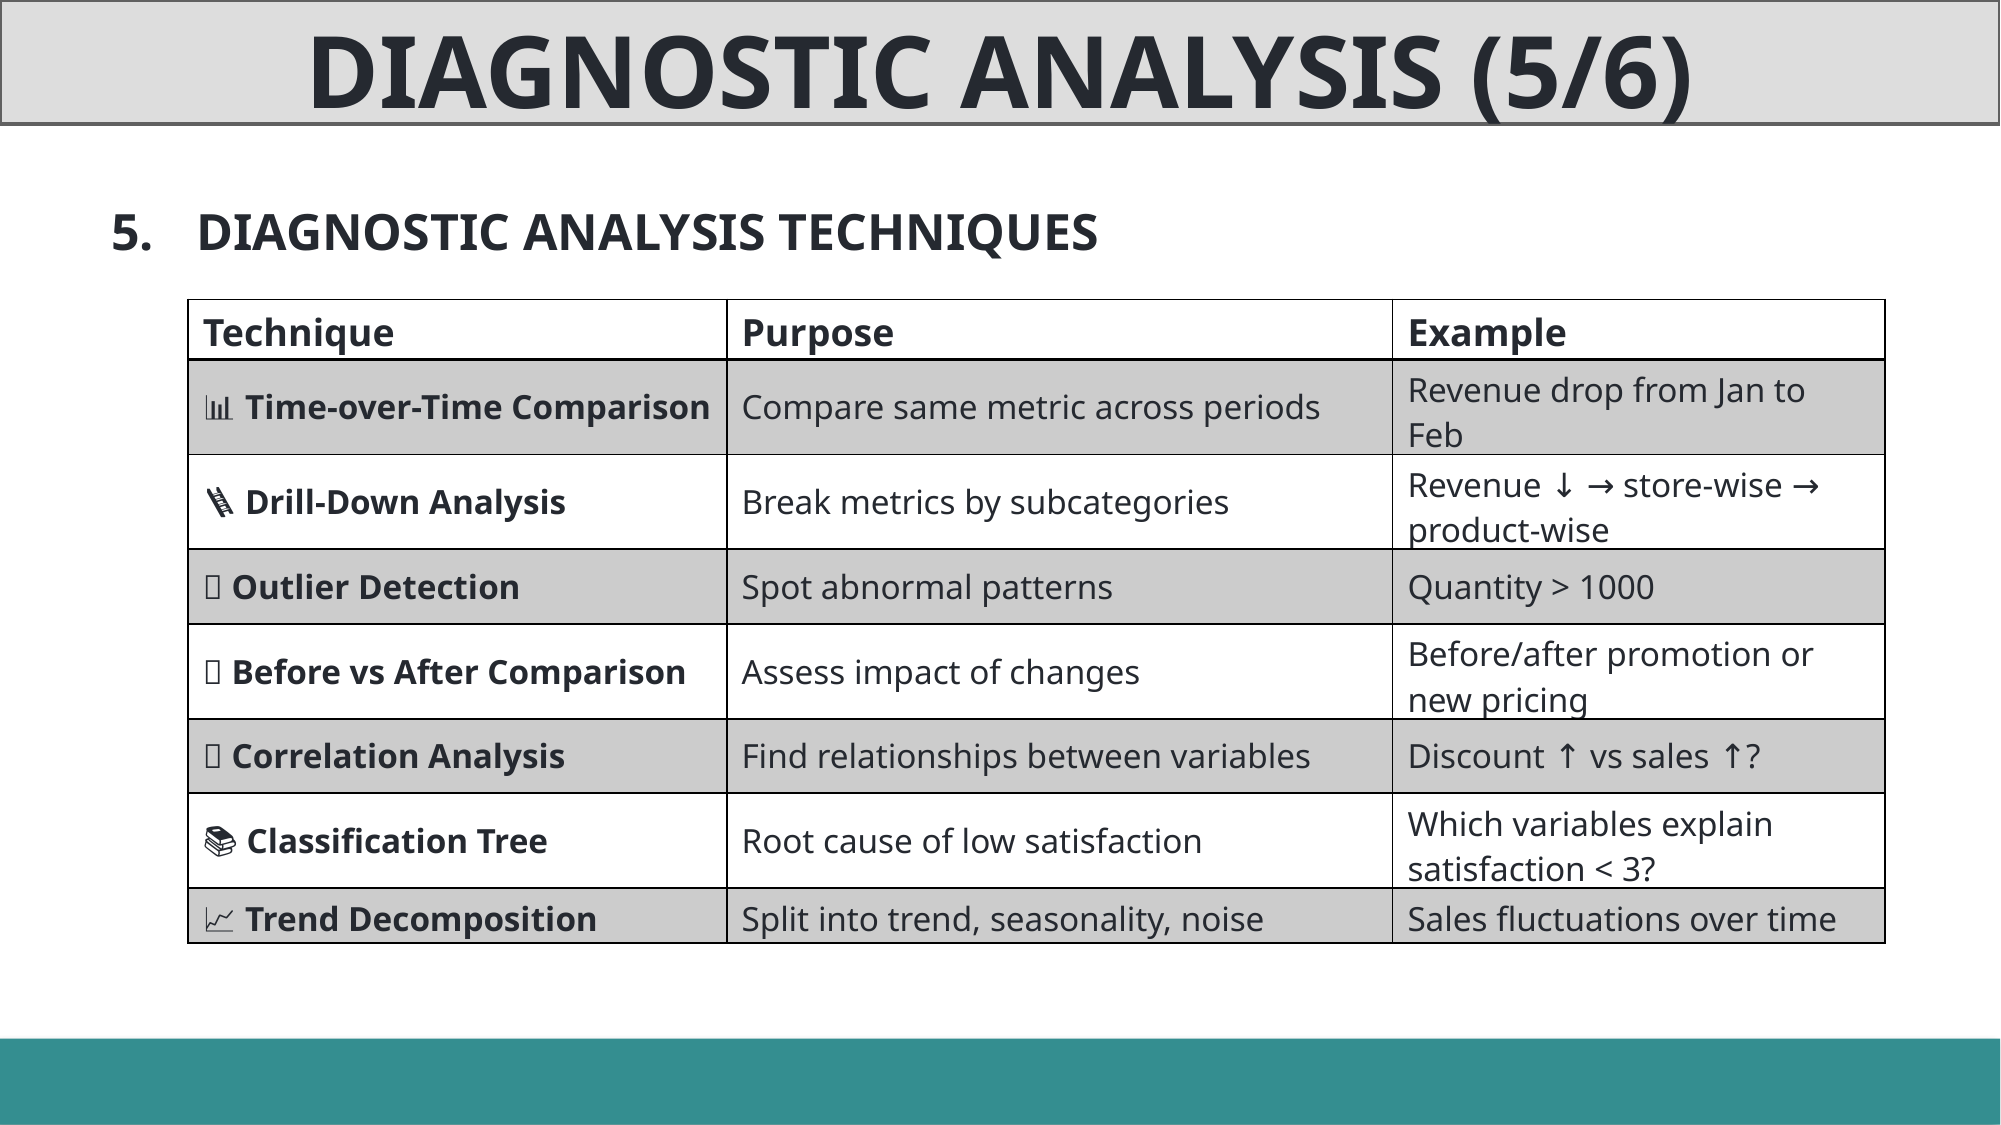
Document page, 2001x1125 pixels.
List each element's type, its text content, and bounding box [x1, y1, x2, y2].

table_cell Before/after promotion or new pricing [1393, 625, 1884, 718]
table_cell Revenue drop from Jan to Feb [1393, 361, 1884, 454]
table_cell Revenue ↓ → store-wise → product-wise [1393, 455, 1884, 548]
table_cell 📚 Classification Tree [189, 794, 726, 887]
table_cell Spot abnormal patterns [728, 550, 1392, 623]
table_cell 📈 Trend Decomposition [189, 889, 726, 942]
table_cell Split into trend, seasonality, noise [728, 889, 1392, 942]
table_cell Assess impact of changes [728, 625, 1392, 718]
text_box DIAGNOSTIC ANALYSIS (5/6) [0, 0, 2000, 126]
table_cell Break metrics by subcategories [728, 455, 1392, 548]
table_cell 🔬 Correlation Analysis [189, 720, 726, 792]
table_cell Discount ↑ vs sales ↑? [1393, 720, 1884, 792]
table_cell 📊 Time-over-Time Comparison [189, 361, 726, 454]
table_cell Which variables explain satisfaction < 3? [1393, 794, 1884, 887]
table_cell 🪜 Drill-Down Analysis [189, 455, 726, 548]
table_cell Find relationships between variables [728, 720, 1392, 792]
table_cell Sales fluctuations over time [1393, 889, 1884, 942]
table_cell 🔎 Outlier Detection [189, 550, 726, 623]
table_header Example [1393, 300, 1884, 358]
table_header Purpose [728, 300, 1392, 358]
text_box DIAGNOSTIC ANALYSIS TECHNIQUES [96, 163, 1903, 269]
table_cell Compare same metric across periods [728, 361, 1392, 454]
table_cell Quantity > 1000 [1393, 550, 1884, 623]
table_header Technique [189, 300, 726, 358]
table_cell Root cause of low satisfaction [728, 794, 1392, 887]
table_cell 🔄 Before vs After Comparison [189, 625, 726, 718]
